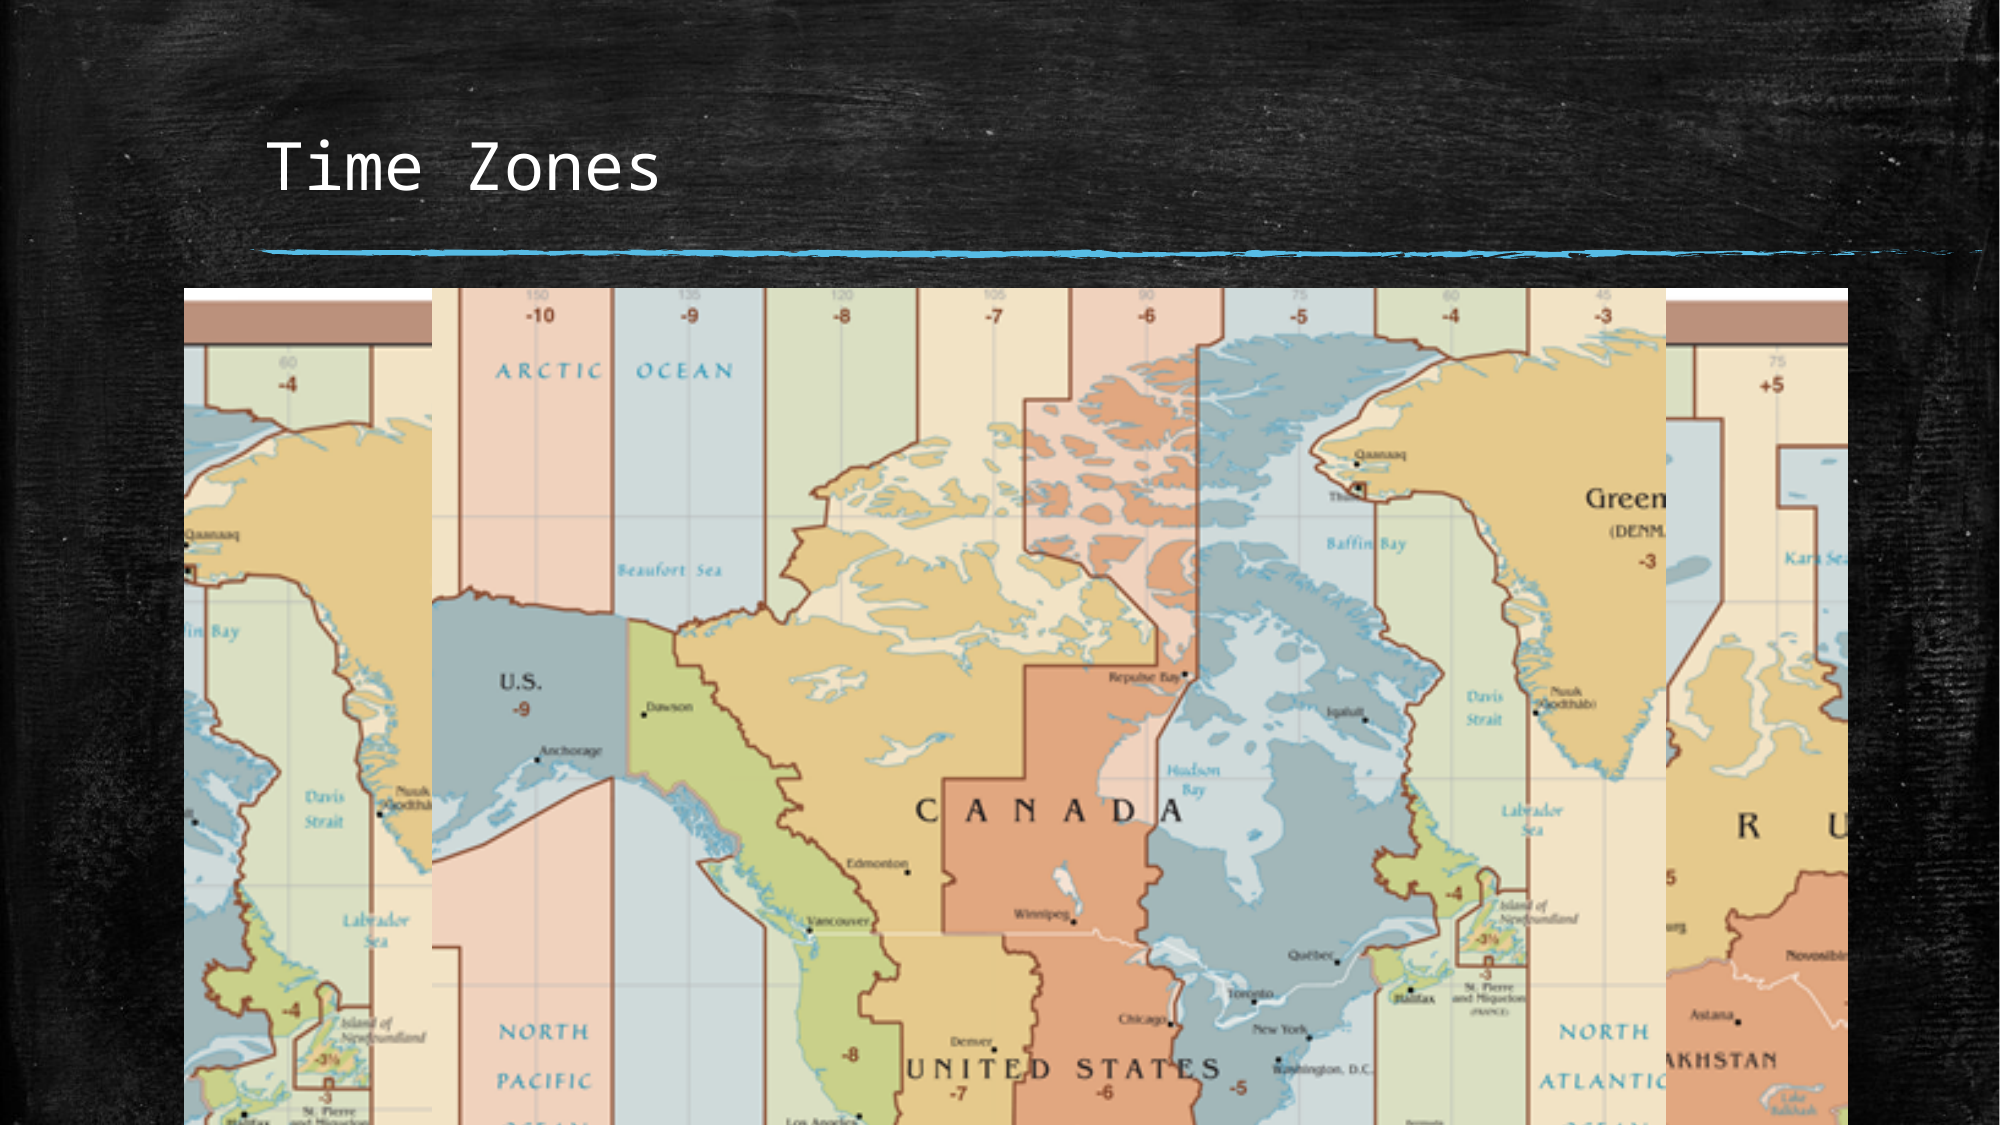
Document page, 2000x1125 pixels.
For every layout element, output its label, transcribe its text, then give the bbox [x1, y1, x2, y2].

title Time Zones [249, 45, 1750, 213]
picture [184, 288, 1848, 1125]
